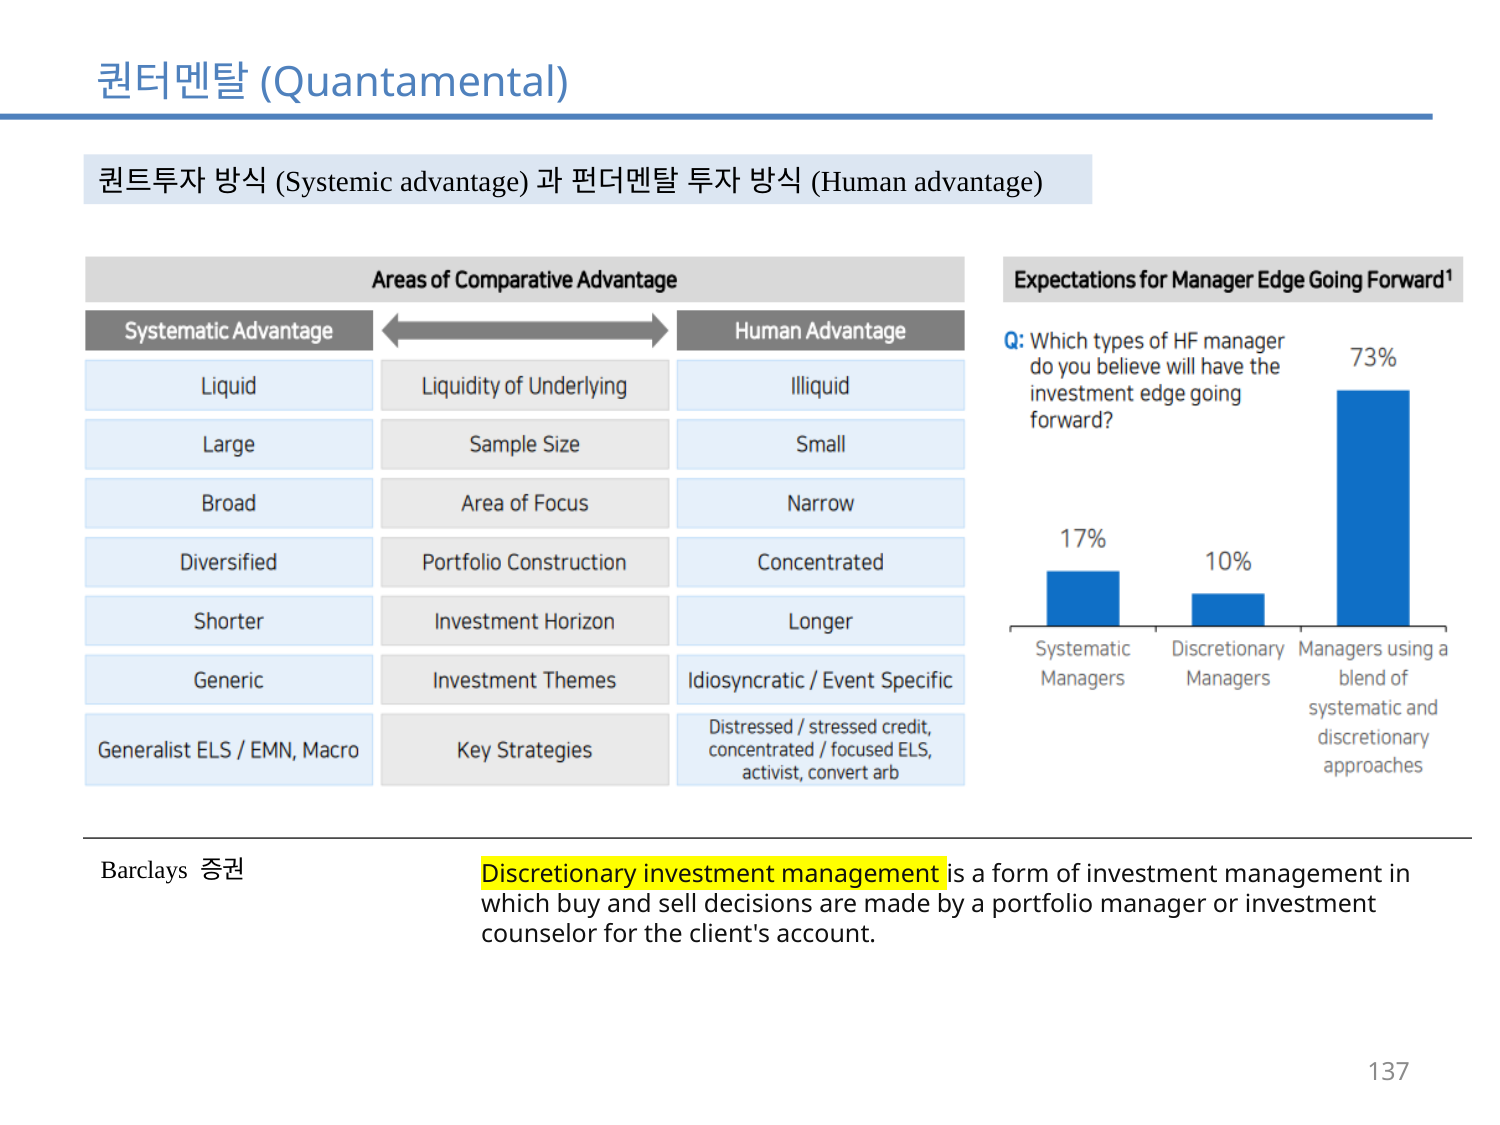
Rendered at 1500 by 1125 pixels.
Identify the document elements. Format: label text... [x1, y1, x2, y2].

text_box Discretionary investment management is a form of investment management in which buy and sell decisions are made by a portfolio manager or investment counselor for the client's account. [466, 854, 1472, 955]
slide_number 137 [1074, 1042, 1425, 1103]
text_box 퀀터멘탈(Quantamental) [81, 43, 1368, 118]
text_box Barclays 증권 [85, 854, 262, 892]
picture [83, 242, 1472, 847]
text_box 퀀트투자 방식(Systemic advantage)과 펀더멘탈 투자 방식(Human advantage) [83, 154, 1093, 205]
